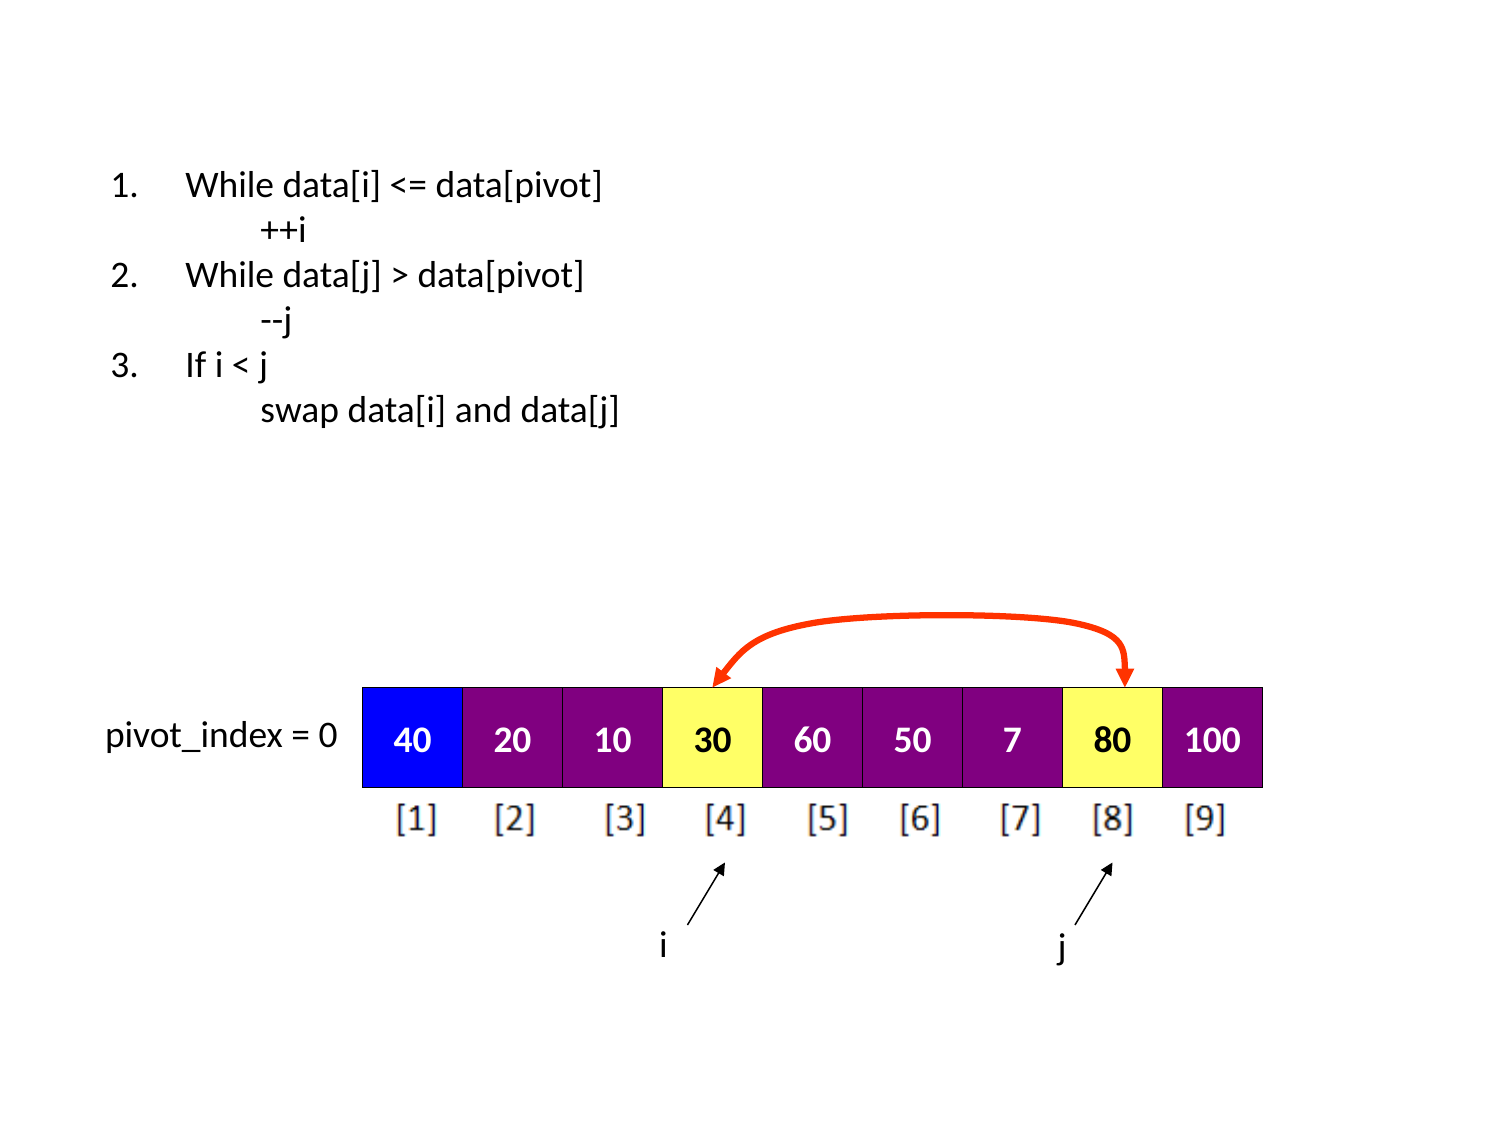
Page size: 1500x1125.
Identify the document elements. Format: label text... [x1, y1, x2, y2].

text_box [712, 615, 1132, 688]
text_box j [1042, 914, 1313, 975]
text_box 10 [562, 687, 662, 787]
text_box 80 [1062, 687, 1162, 788]
picture [362, 796, 1266, 858]
text_box While data[i] <= data[pivot] ++i While data[j] > data[pivot] --j If i < j swap data[i] and data[j] [95, 152, 785, 573]
text_box pivot_index = 0 [90, 702, 353, 762]
text_box 60 [762, 688, 862, 787]
text_box 40 [362, 687, 462, 788]
text_box 100 [1162, 687, 1263, 788]
text_box [0] [1] [2] [3] [4] [5] [6] [7] [8] [497, 787, 1135, 795]
text_box i [644, 912, 1038, 973]
text_box 20 [462, 687, 562, 788]
text_box [1074, 866, 1113, 926]
text_box 7 [962, 688, 1062, 787]
text_box [687, 866, 725, 926]
text_box 50 [862, 688, 962, 787]
text_box 30 [662, 687, 762, 787]
